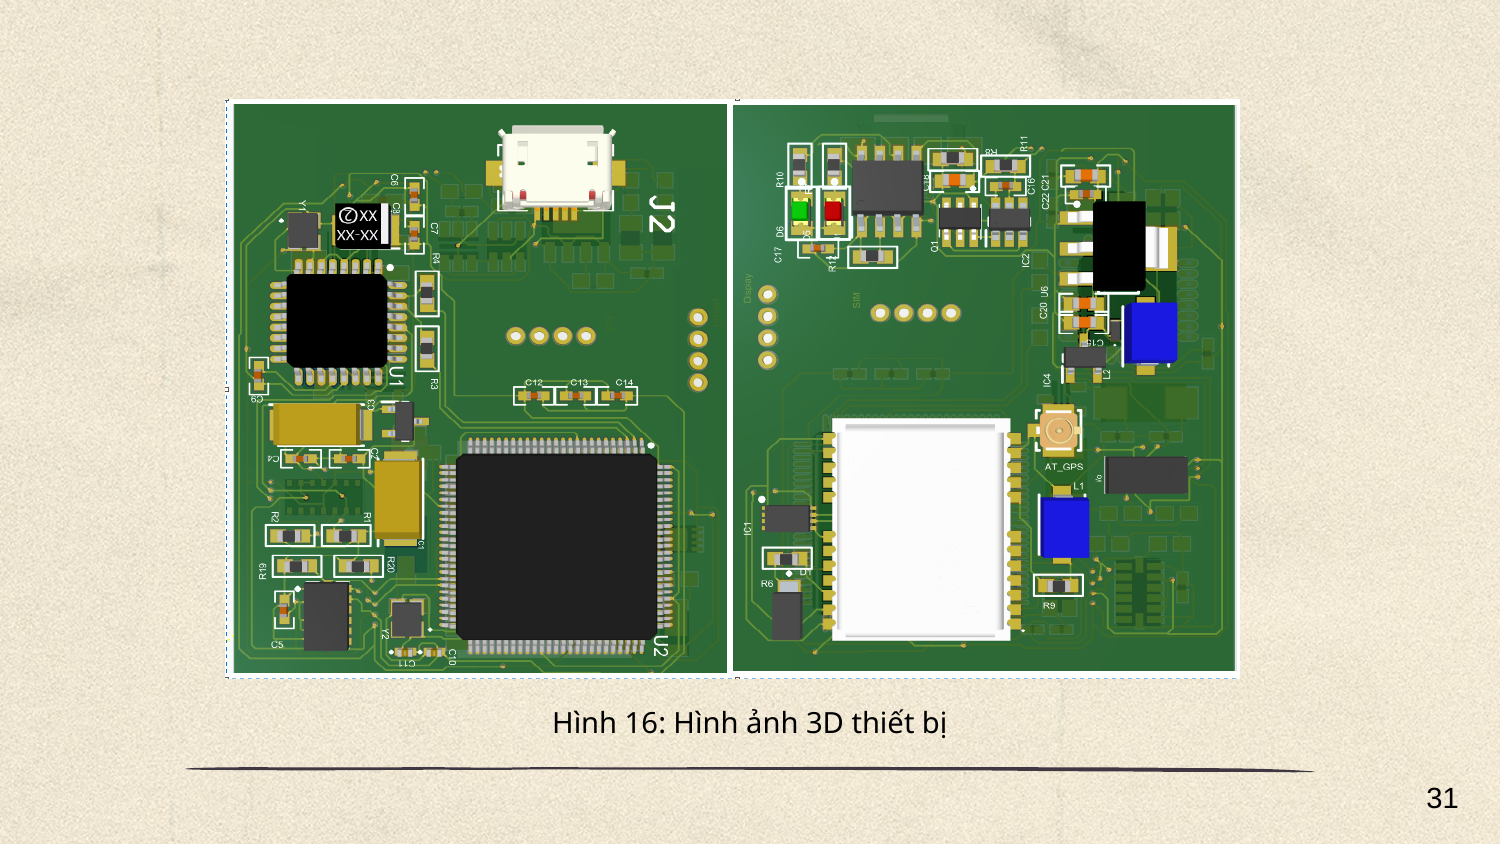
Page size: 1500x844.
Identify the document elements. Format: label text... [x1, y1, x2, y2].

text_box [185, 766, 1315, 773]
text_box 31 [1411, 772, 1474, 822]
picture [0, 0, 1500, 844]
text_box Hình 16: Hình ảnh 3D thiết bị [537, 697, 963, 748]
